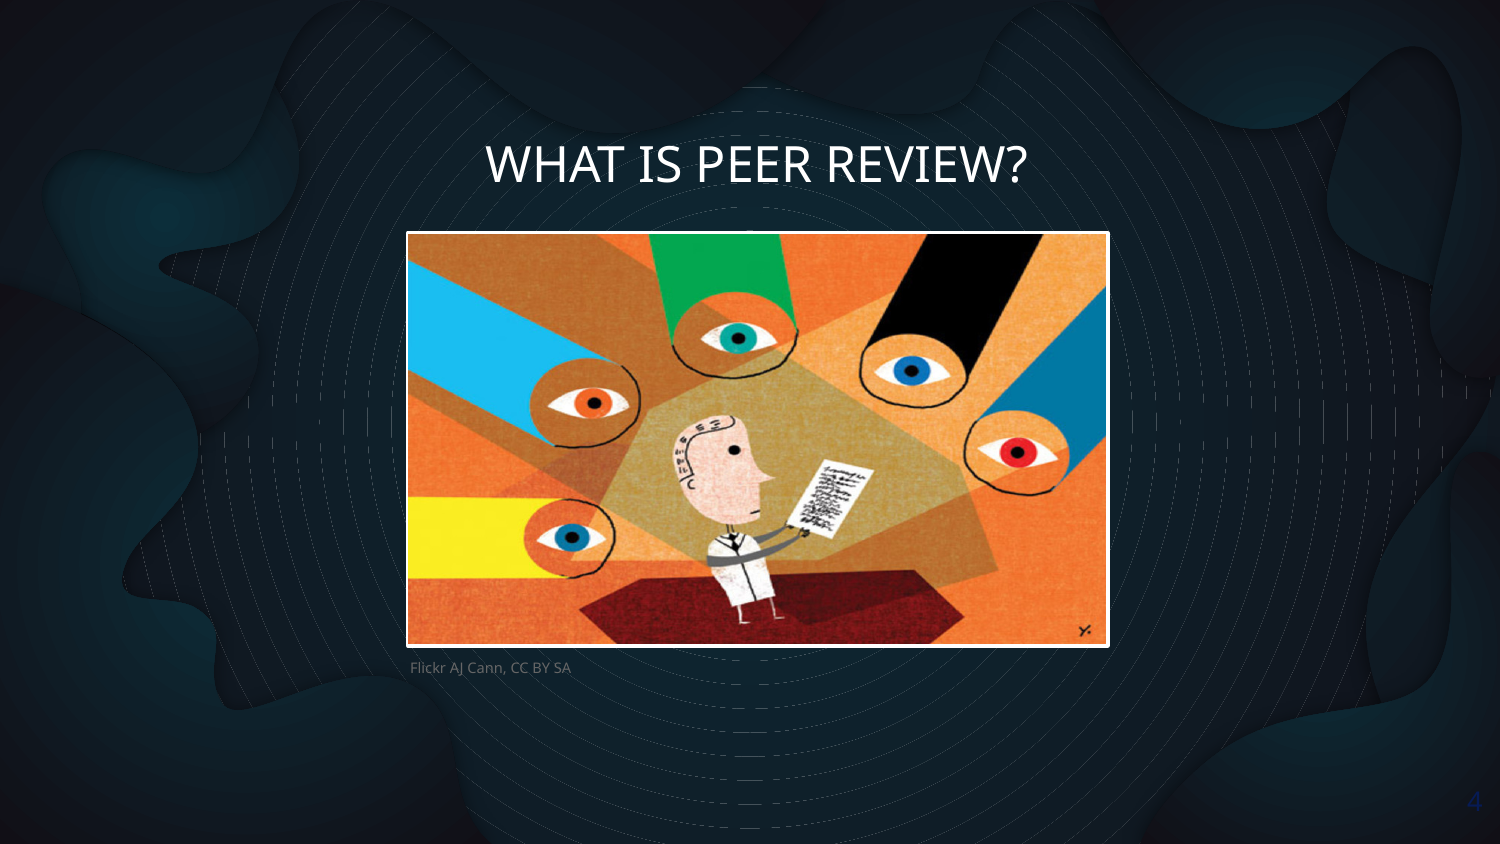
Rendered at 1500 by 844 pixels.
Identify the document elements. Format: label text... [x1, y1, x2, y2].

text_box Flickr AJ Cann, CC BY SA [395, 644, 971, 682]
picture [408, 234, 1107, 645]
slide_number ‹#› [1403, 779, 1494, 844]
subtitle WHAT IS PEER REVIEW? [395, 126, 1120, 257]
